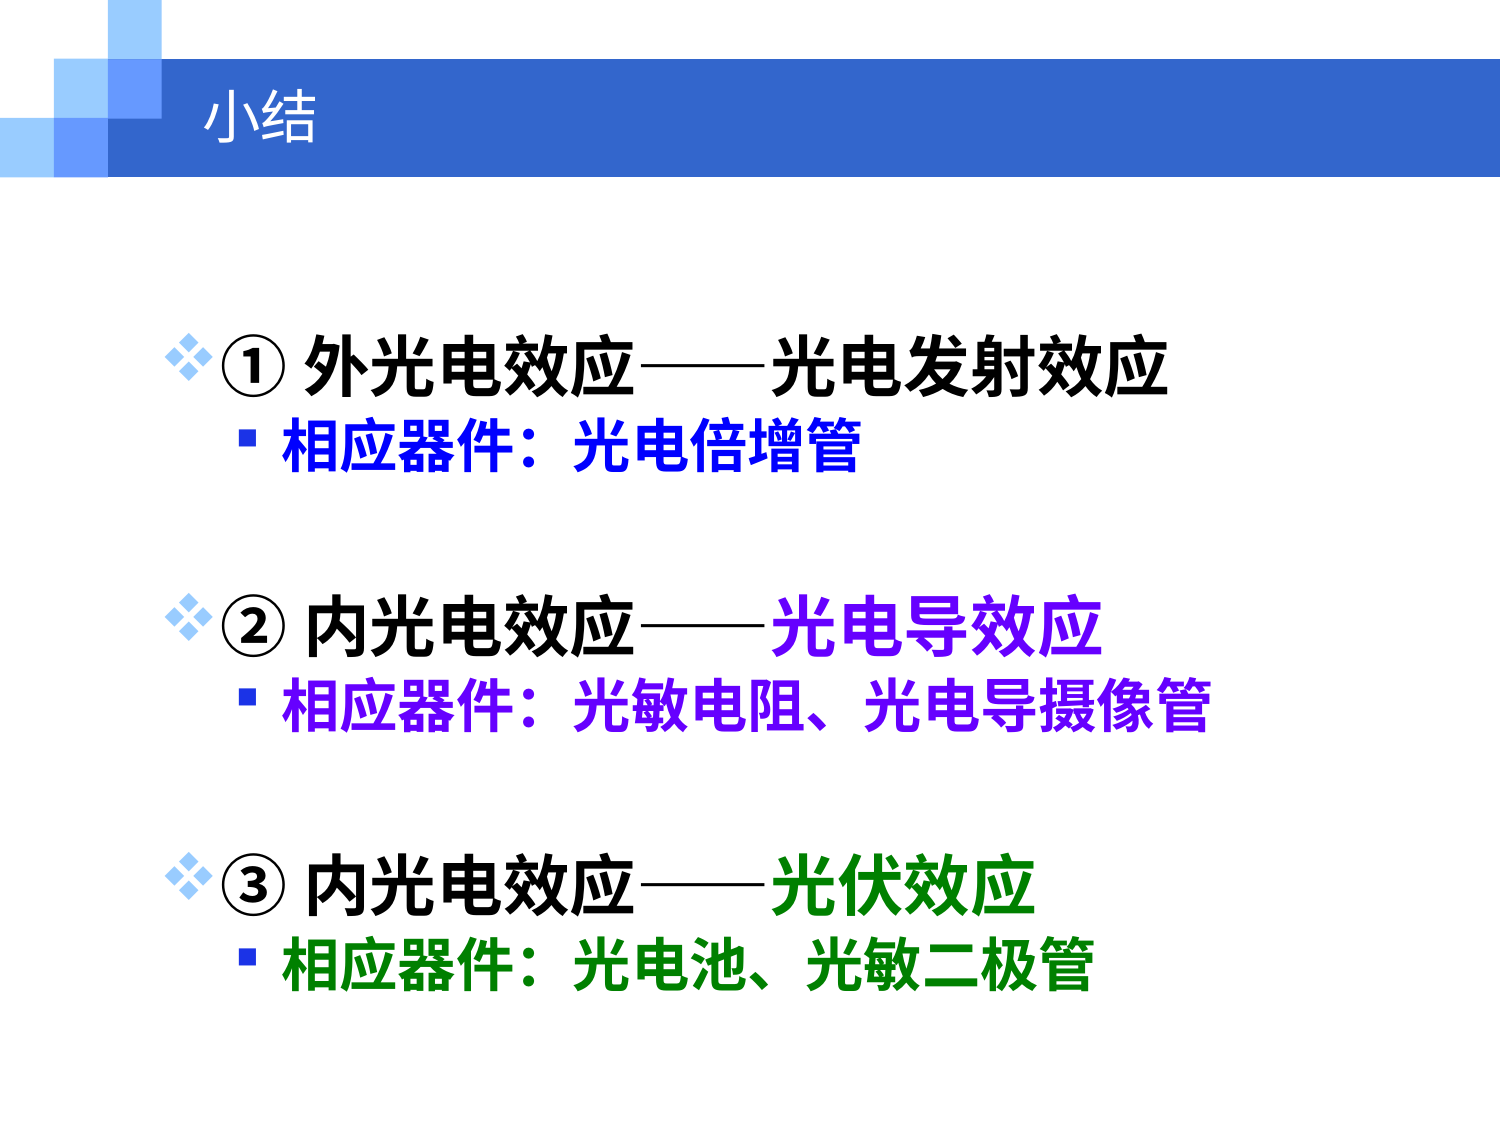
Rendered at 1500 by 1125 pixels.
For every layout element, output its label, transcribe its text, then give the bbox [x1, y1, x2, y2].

text_box 小结 [187, 74, 1400, 155]
list ①外光电效应——光电发射效应 相应器件：光电倍增管 ②内光电效应——光电导效应 相应器件：光敏电阻、光电导摄像管 ③内光电效应——光伏效应 相应器件：光电池、光敏二极管 [144, 326, 1383, 1000]
